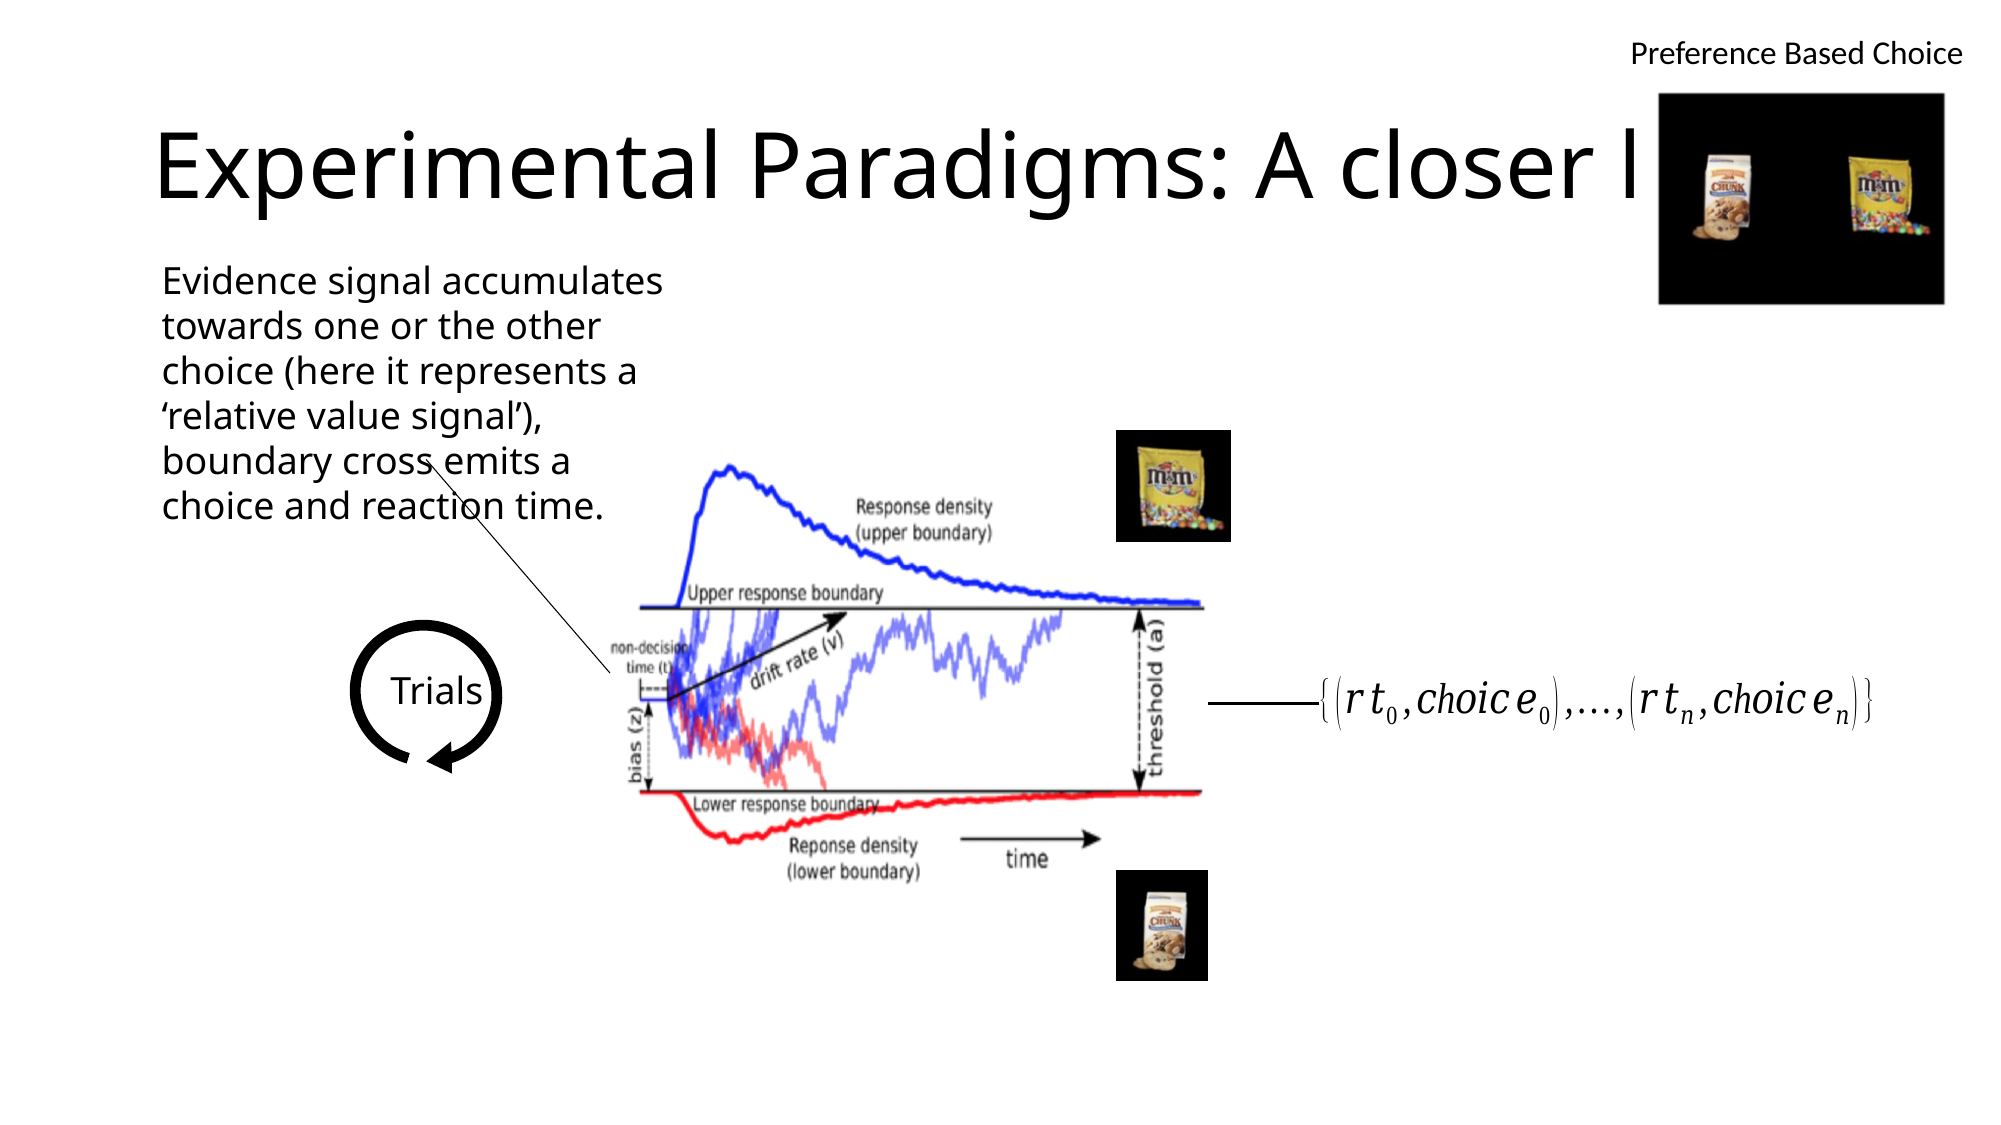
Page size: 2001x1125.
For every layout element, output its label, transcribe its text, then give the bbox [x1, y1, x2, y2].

picture [609, 430, 1231, 981]
text_box Trials [375, 659, 506, 720]
title Experimental Paradigms: A closer look [137, 59, 1642, 278]
text_box [349, 619, 426, 764]
text_box [426, 720, 498, 774]
text_box Evidence signal accumulates towards one or the other choice (here it represents a ‘relative value signal’), boundary cross emits a choice and reaction time. [146, 249, 706, 535]
text_box Preference Based Choice [1615, 23, 2000, 79]
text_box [426, 459, 610, 674]
picture [1642, 78, 1956, 321]
